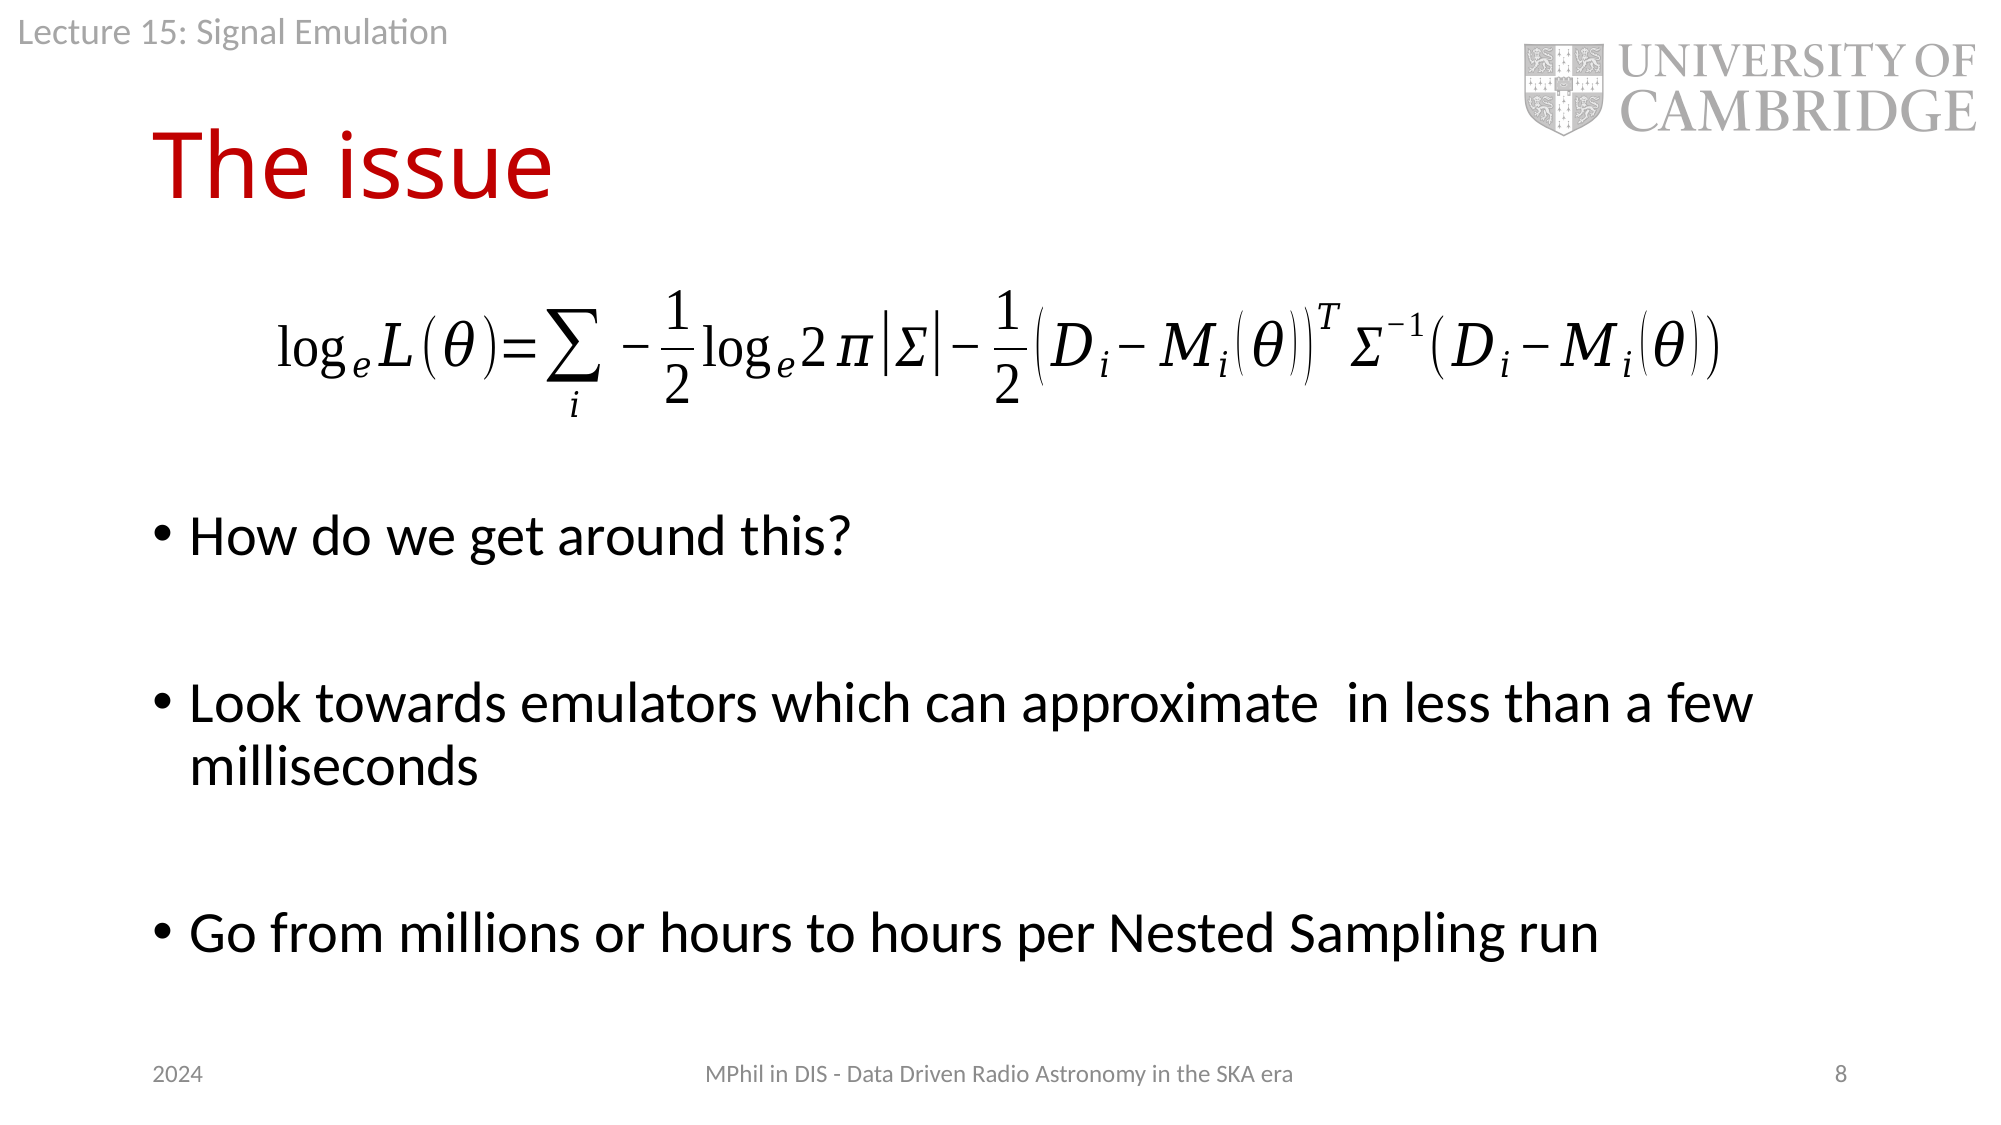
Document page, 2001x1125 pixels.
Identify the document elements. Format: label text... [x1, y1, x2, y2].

slide_number 2024 [137, 1042, 588, 1103]
footer MPhil in DIS - Data Driven Radio Astronomy in the SKA era [662, 1042, 1338, 1103]
slide_number 8 [1412, 1042, 1863, 1103]
title The issue [137, 59, 1863, 278]
